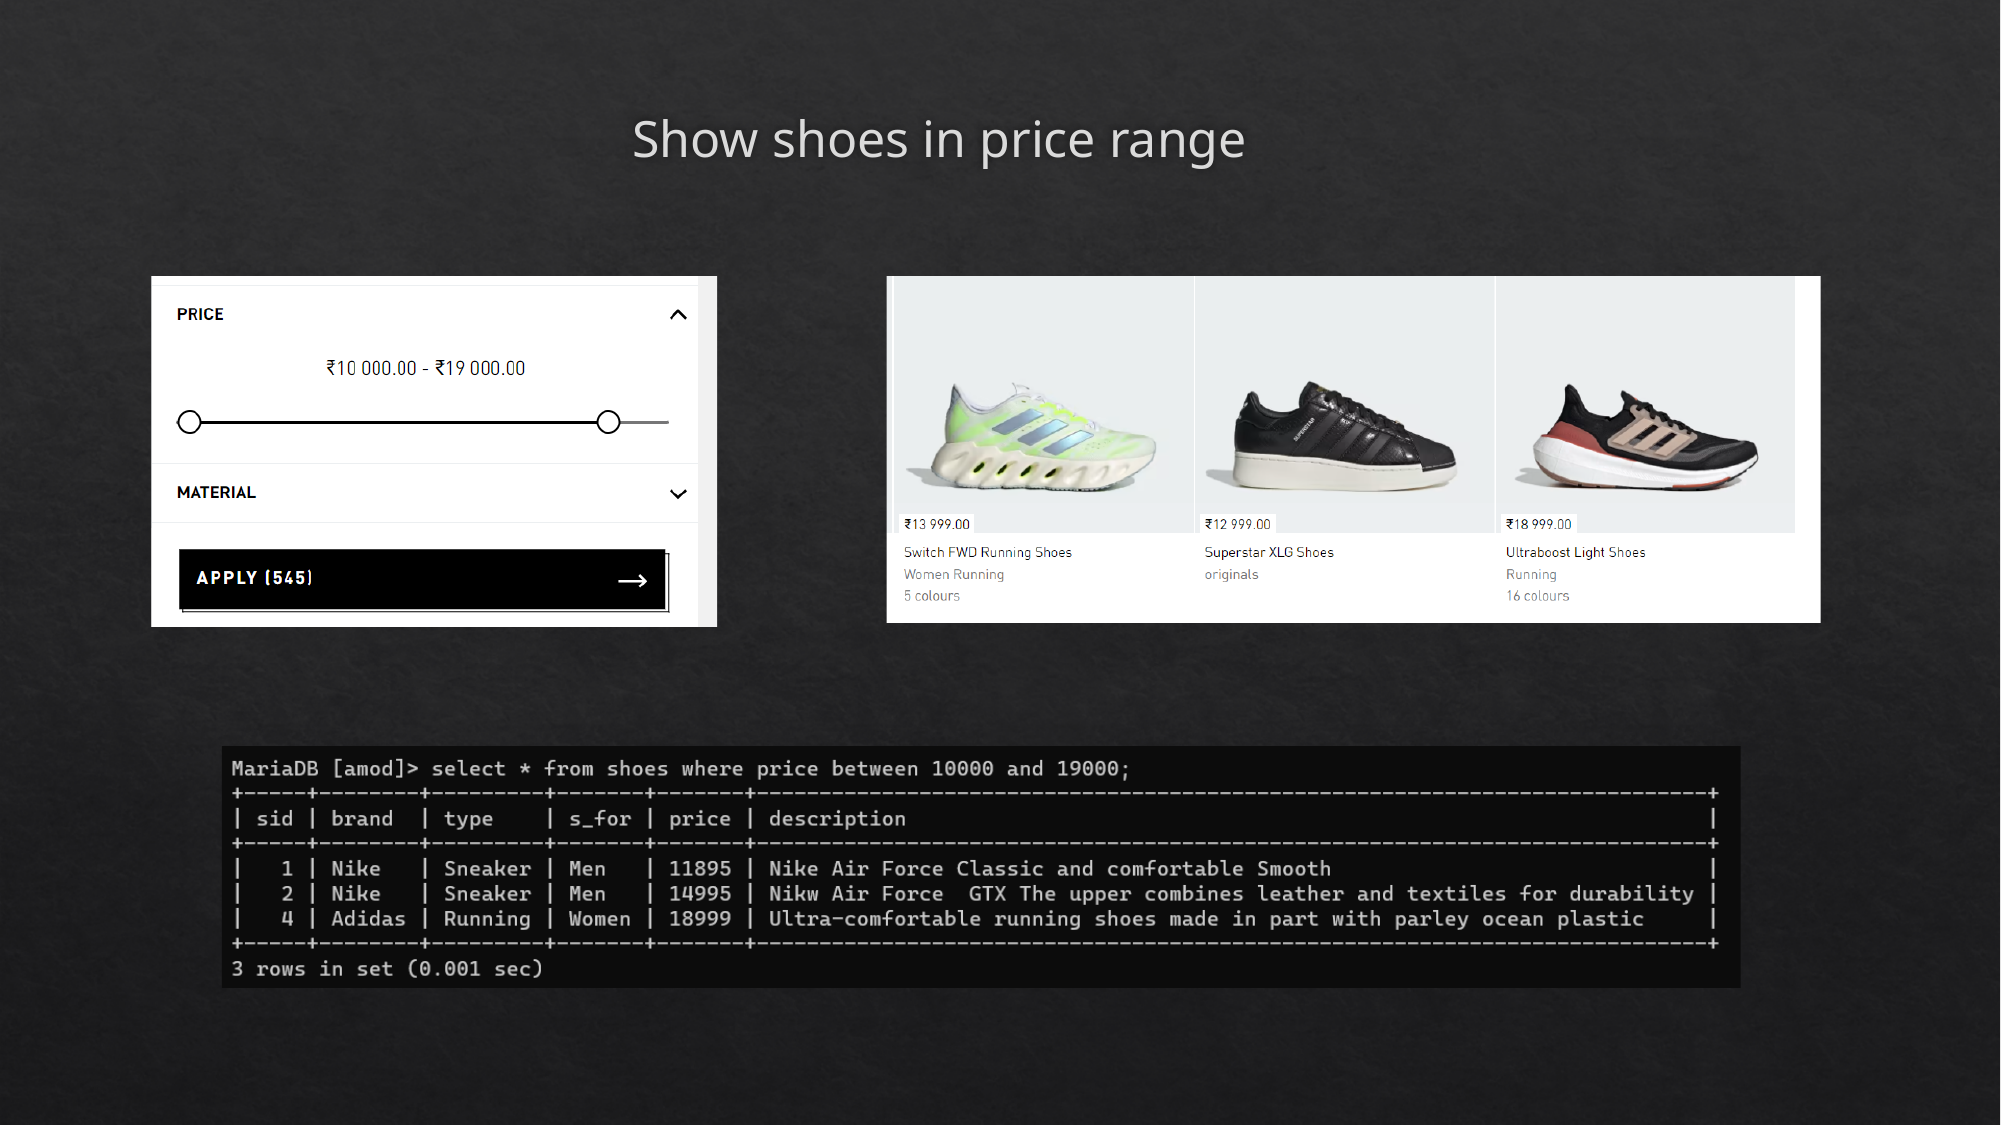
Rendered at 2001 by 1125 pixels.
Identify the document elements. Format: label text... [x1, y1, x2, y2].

picture [150, 276, 718, 628]
picture [886, 276, 1821, 623]
picture [221, 746, 1741, 988]
title Show shoes in price range [90, 75, 1789, 200]
